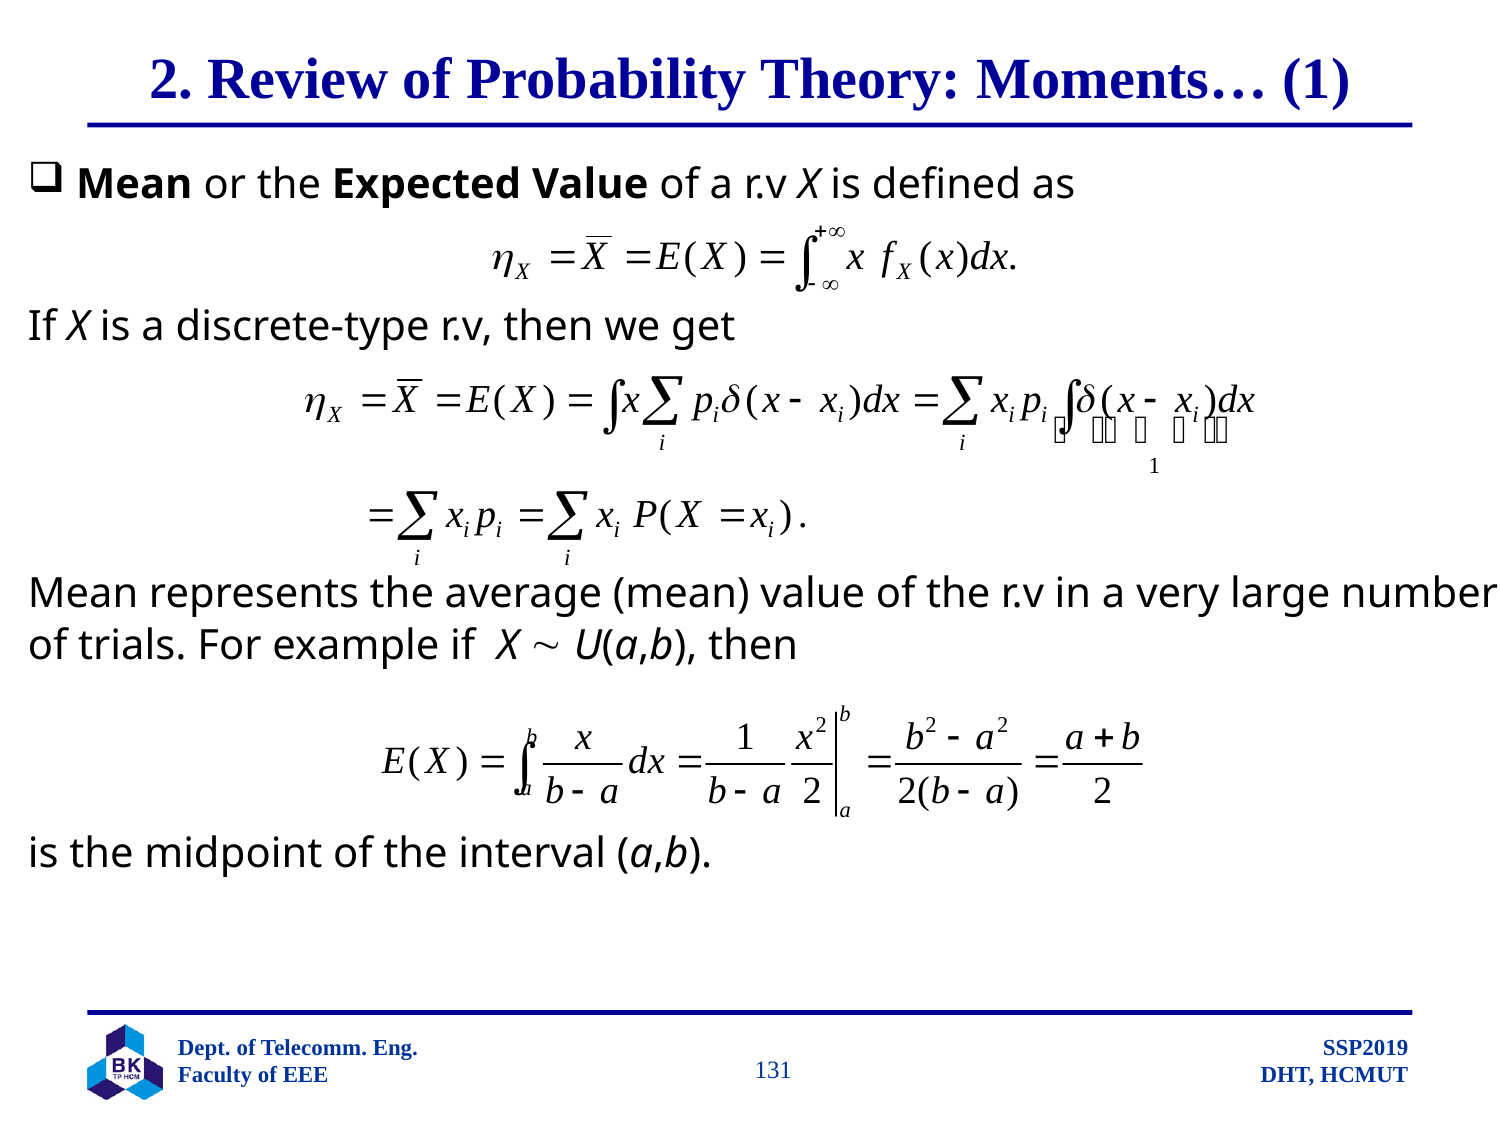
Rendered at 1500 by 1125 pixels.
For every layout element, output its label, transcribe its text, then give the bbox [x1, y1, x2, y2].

title 2. Review of Probability Theory: Moments… (1) [0, 37, 1500, 113]
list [299, 363, 1263, 576]
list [487, 212, 1026, 300]
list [374, 696, 1151, 826]
picture [87, 1024, 163, 1100]
slide_number 131 [424, 1037, 976, 1101]
text_box Mean or the Expected Value of a r.v X is defined as If X is a discrete-type r.v, then we get Mean represents the average (mean) value of the r.v in a very large number of trials. For example if X  U(a,b), then is the midpoint of the interval (a,b). [13, 149, 1500, 910]
